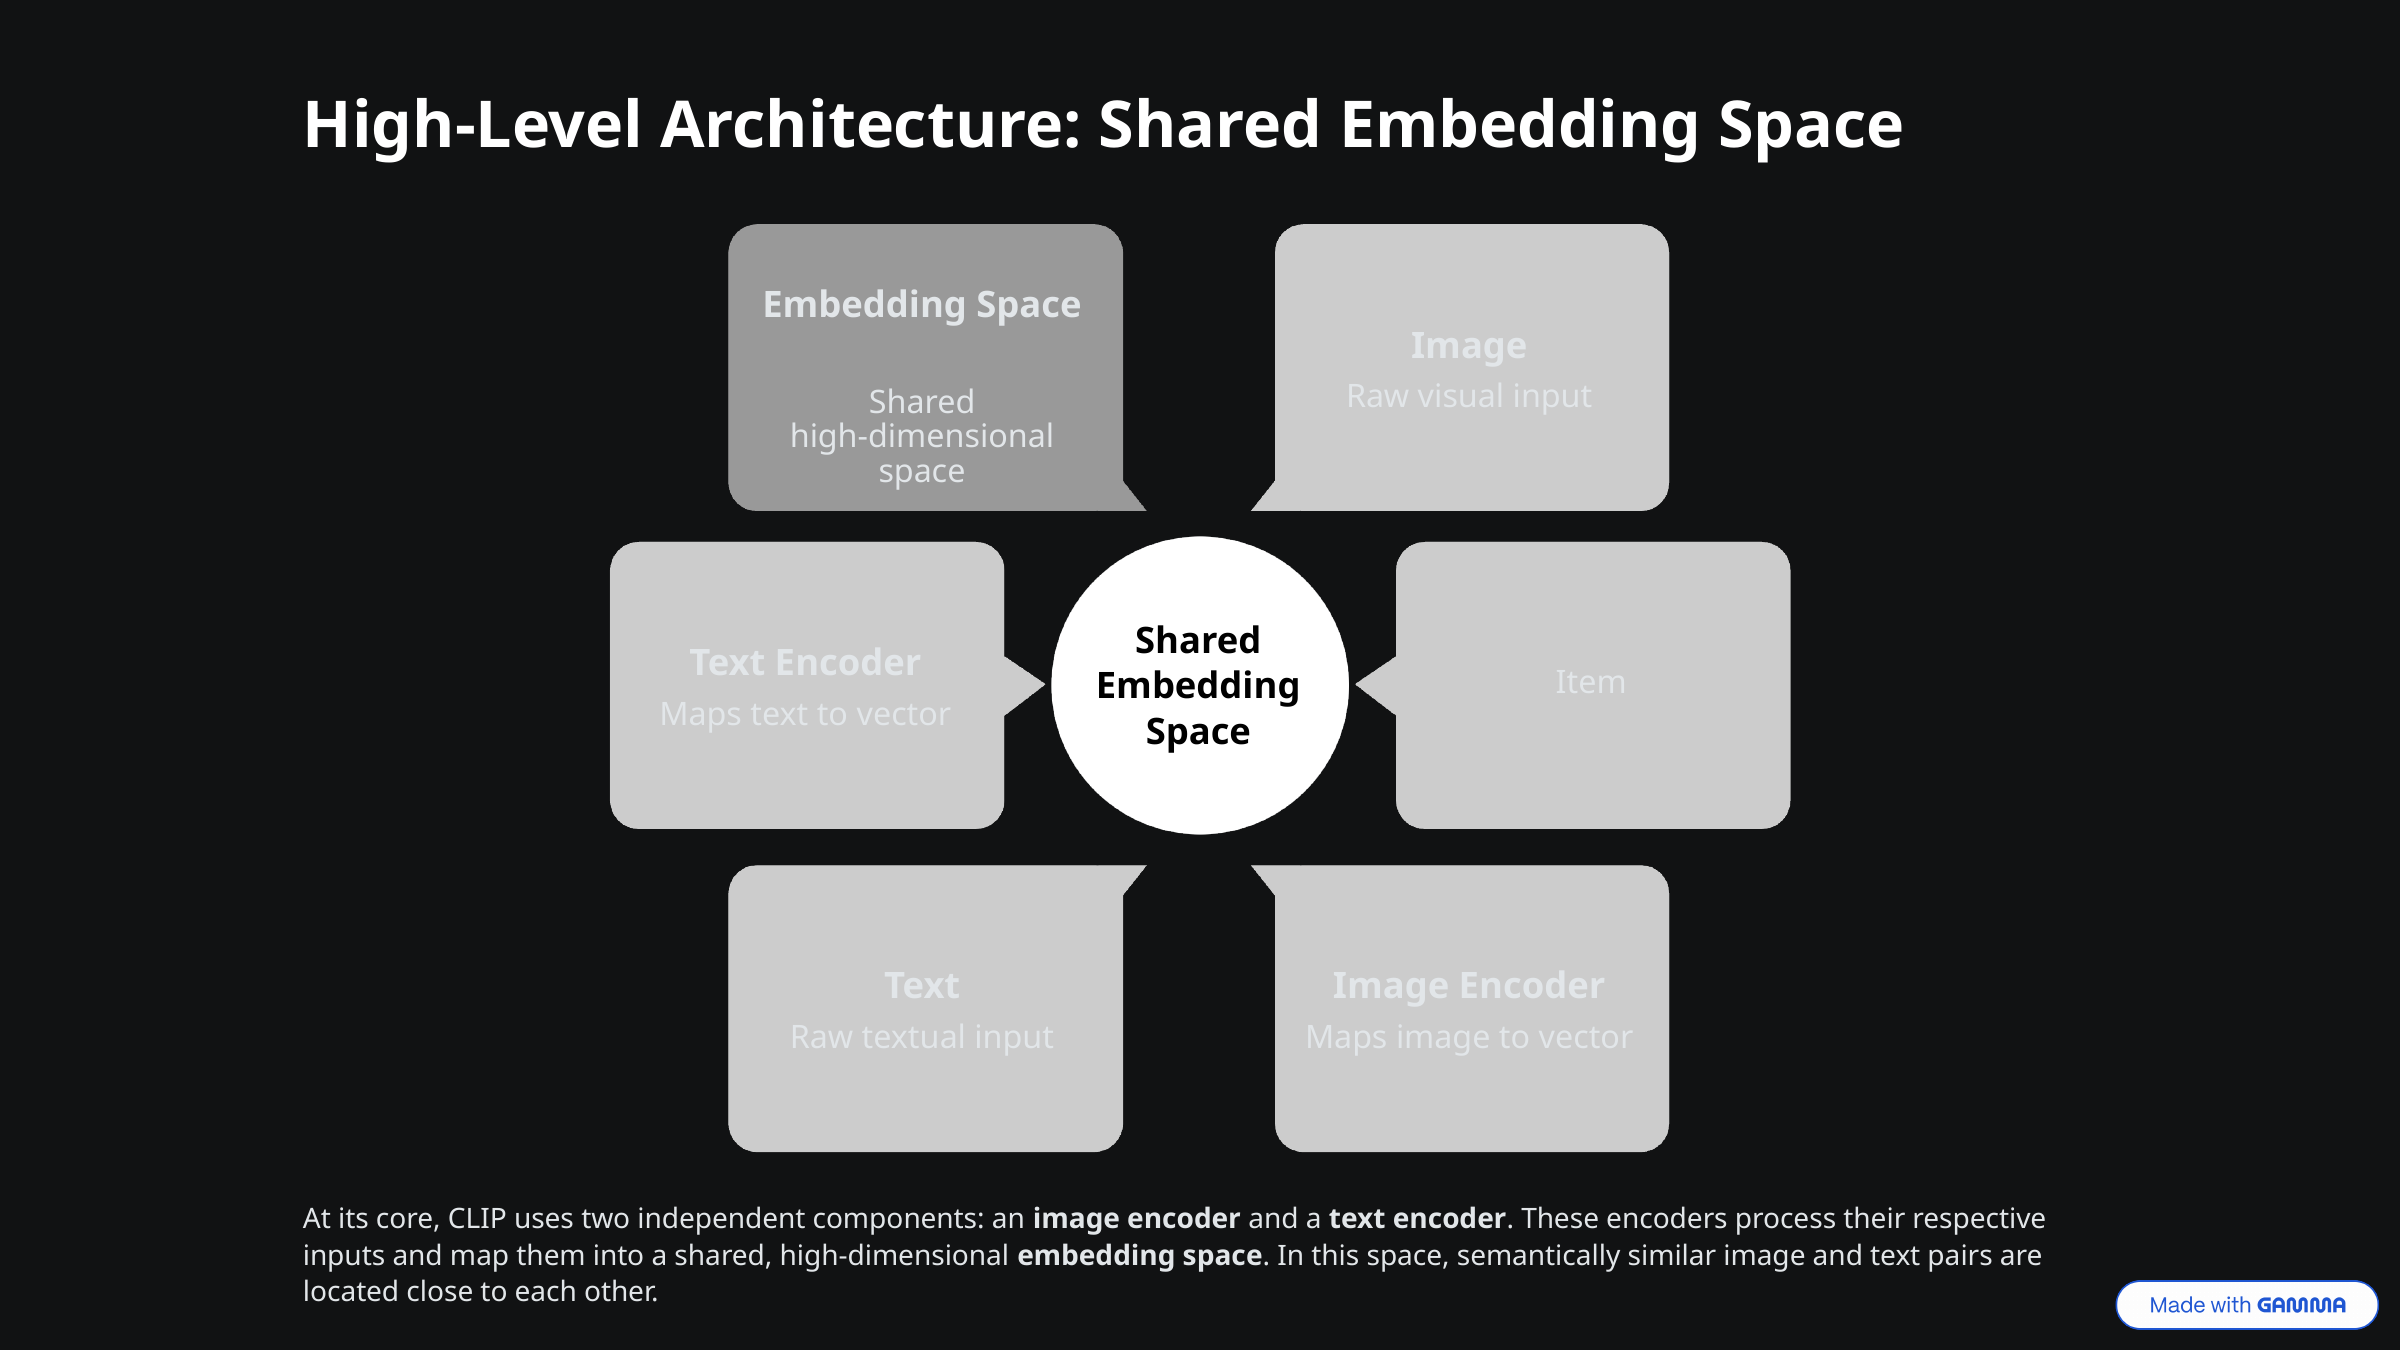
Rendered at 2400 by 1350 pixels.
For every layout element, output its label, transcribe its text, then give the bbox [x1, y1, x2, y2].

text_box At its core, CLIP uses two independent components: an image encoder and a text encoder. These encoders process their respective inputs and map them into a shared, high-dimensional embedding space. In this space, semantically similar image and text pairs are located close to each other. [303, 1197, 2097, 1272]
picture [585, 200, 1814, 1176]
text_box High-Level Architecture: Shared Embedding Space [302, 78, 2031, 160]
picture [2106, 1271, 2389, 1339]
